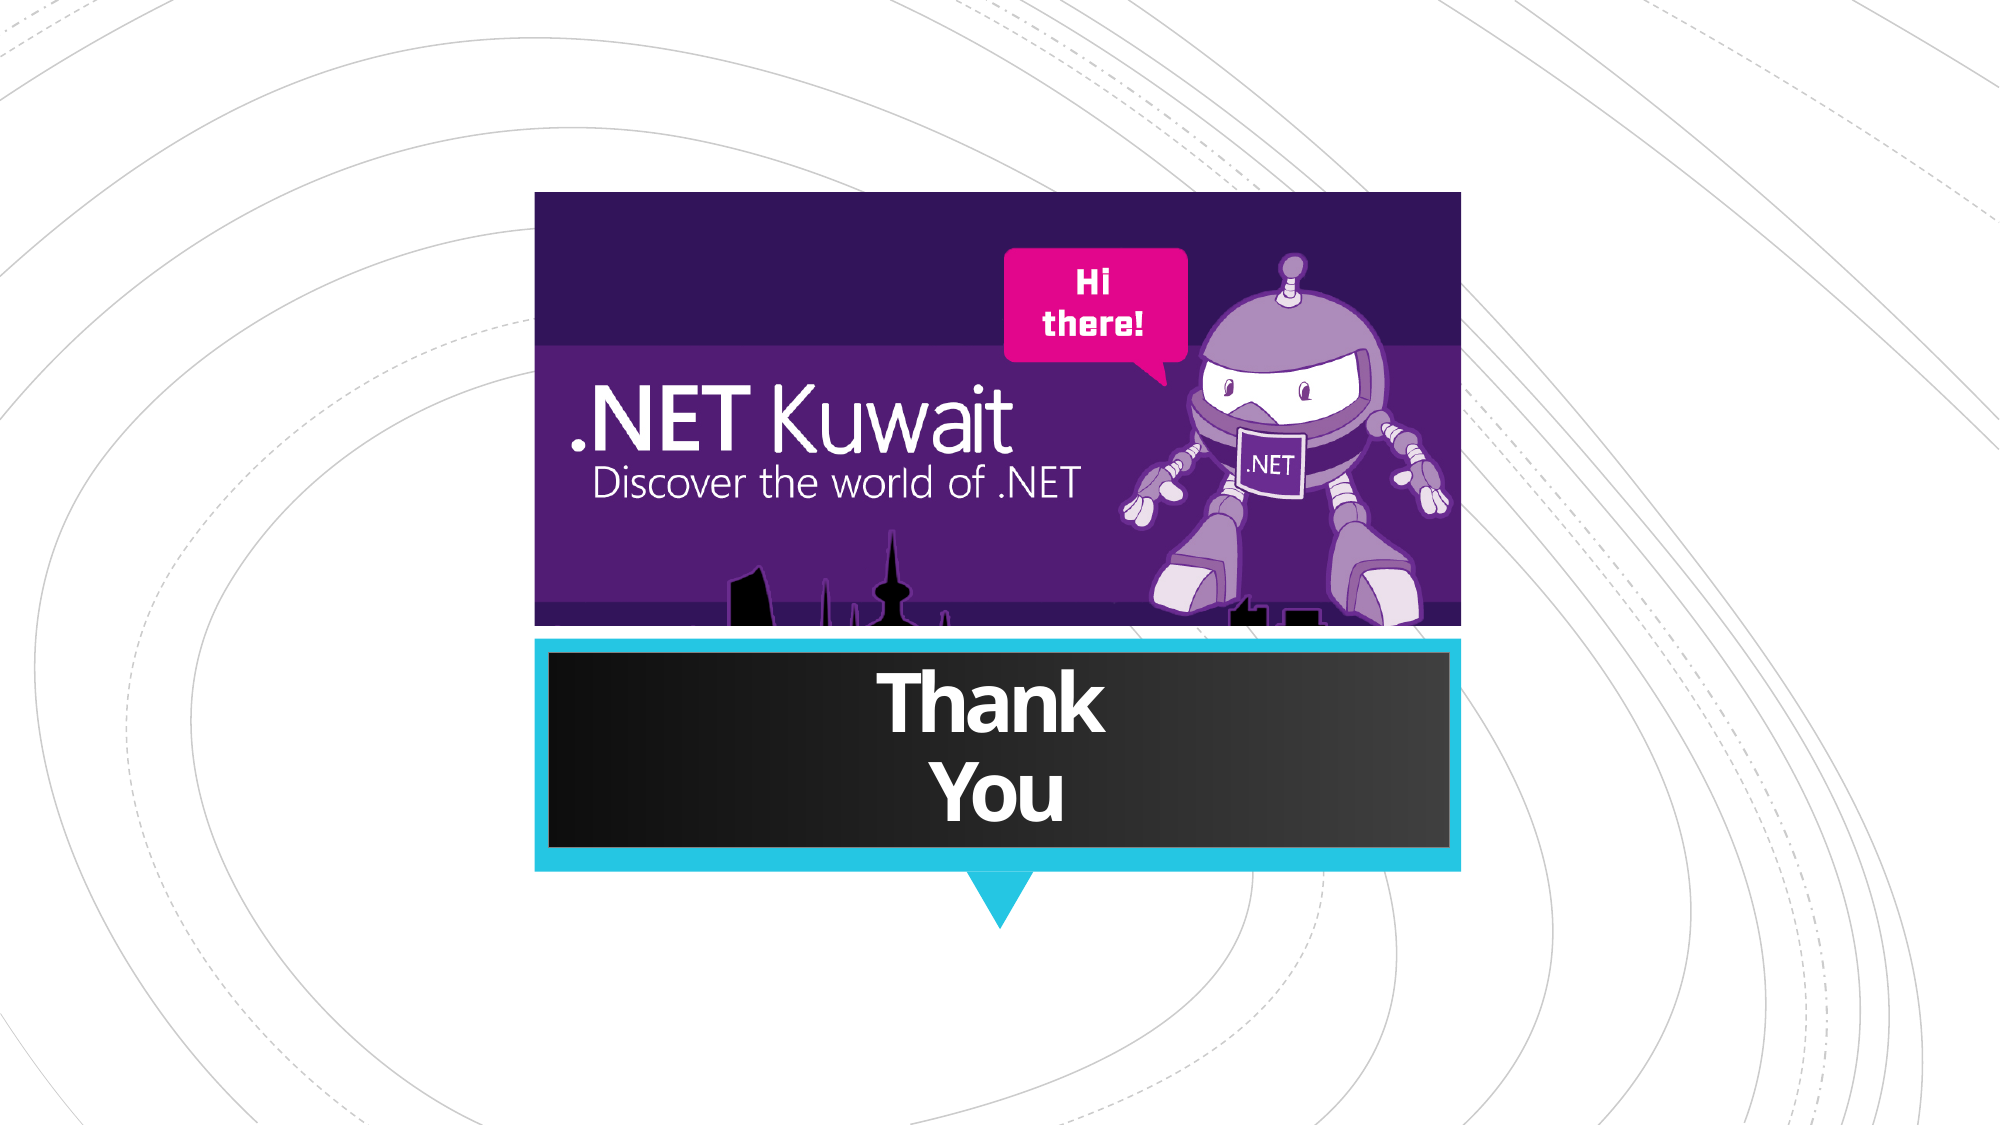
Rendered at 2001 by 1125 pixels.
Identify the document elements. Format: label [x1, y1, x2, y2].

picture [534, 192, 1462, 626]
text_box [0, 0, 1999, 1125]
text_box [534, 638, 1462, 930]
